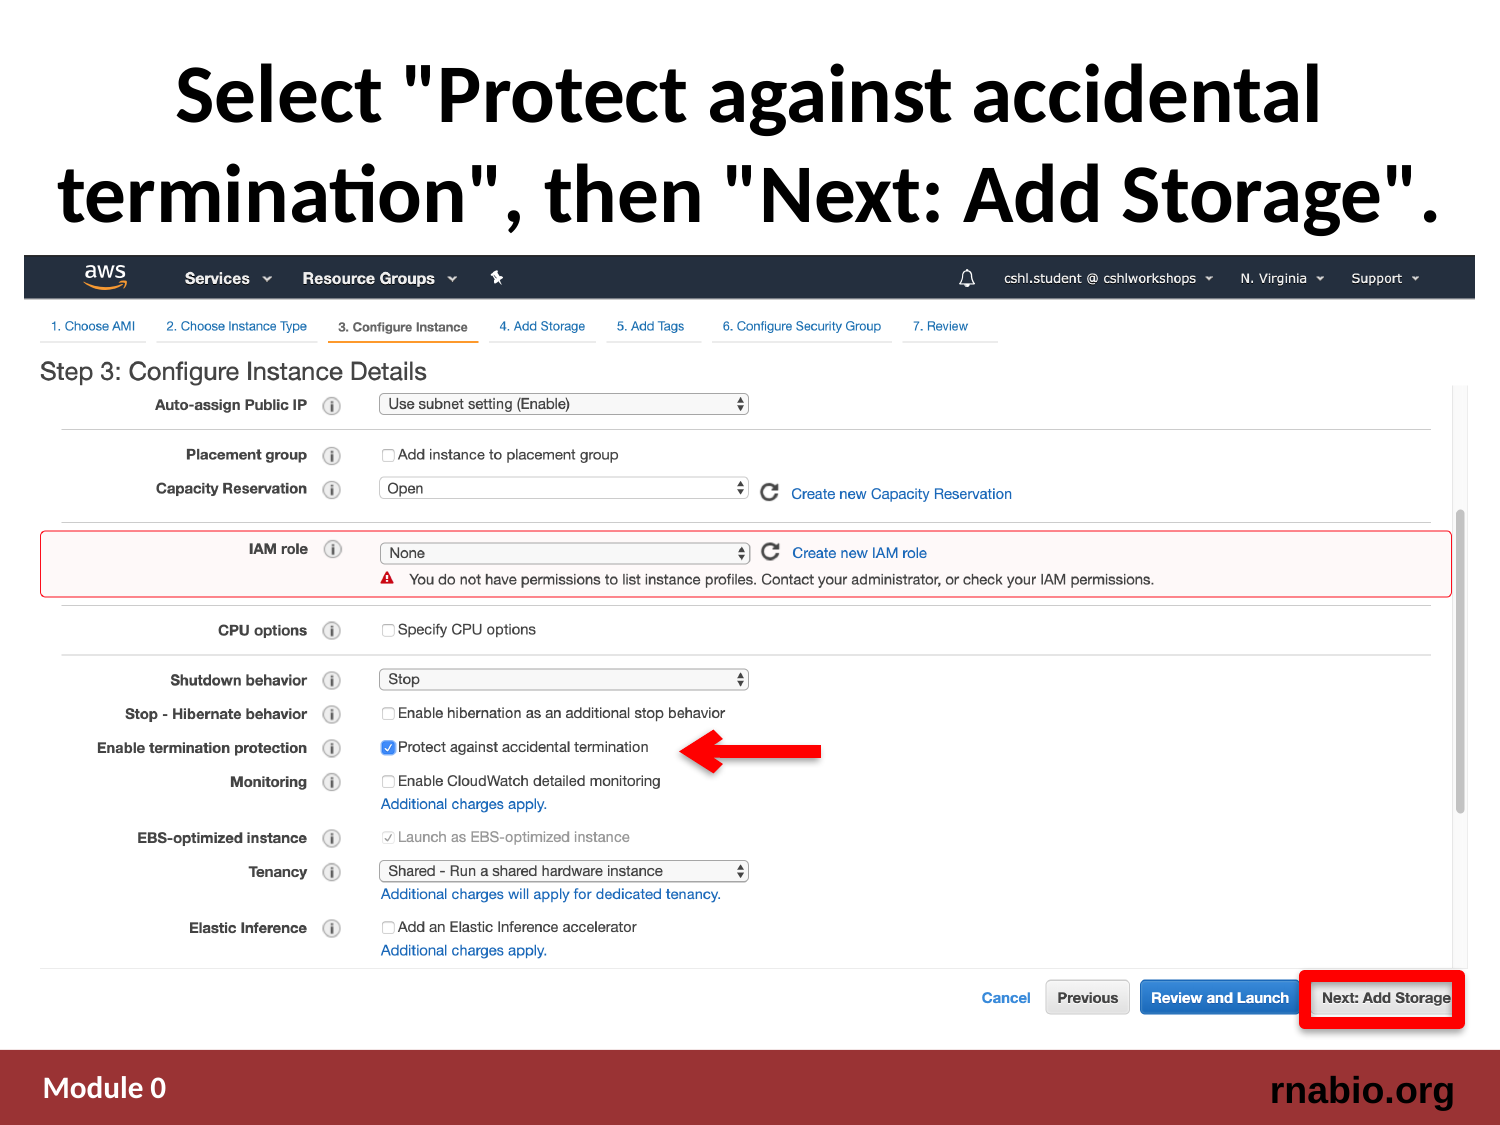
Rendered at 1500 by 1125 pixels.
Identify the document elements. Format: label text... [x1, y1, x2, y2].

title Select "Protect against accidental termination", then "Next: Add Storage". [24, 45, 1475, 233]
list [24, 255, 1476, 1025]
